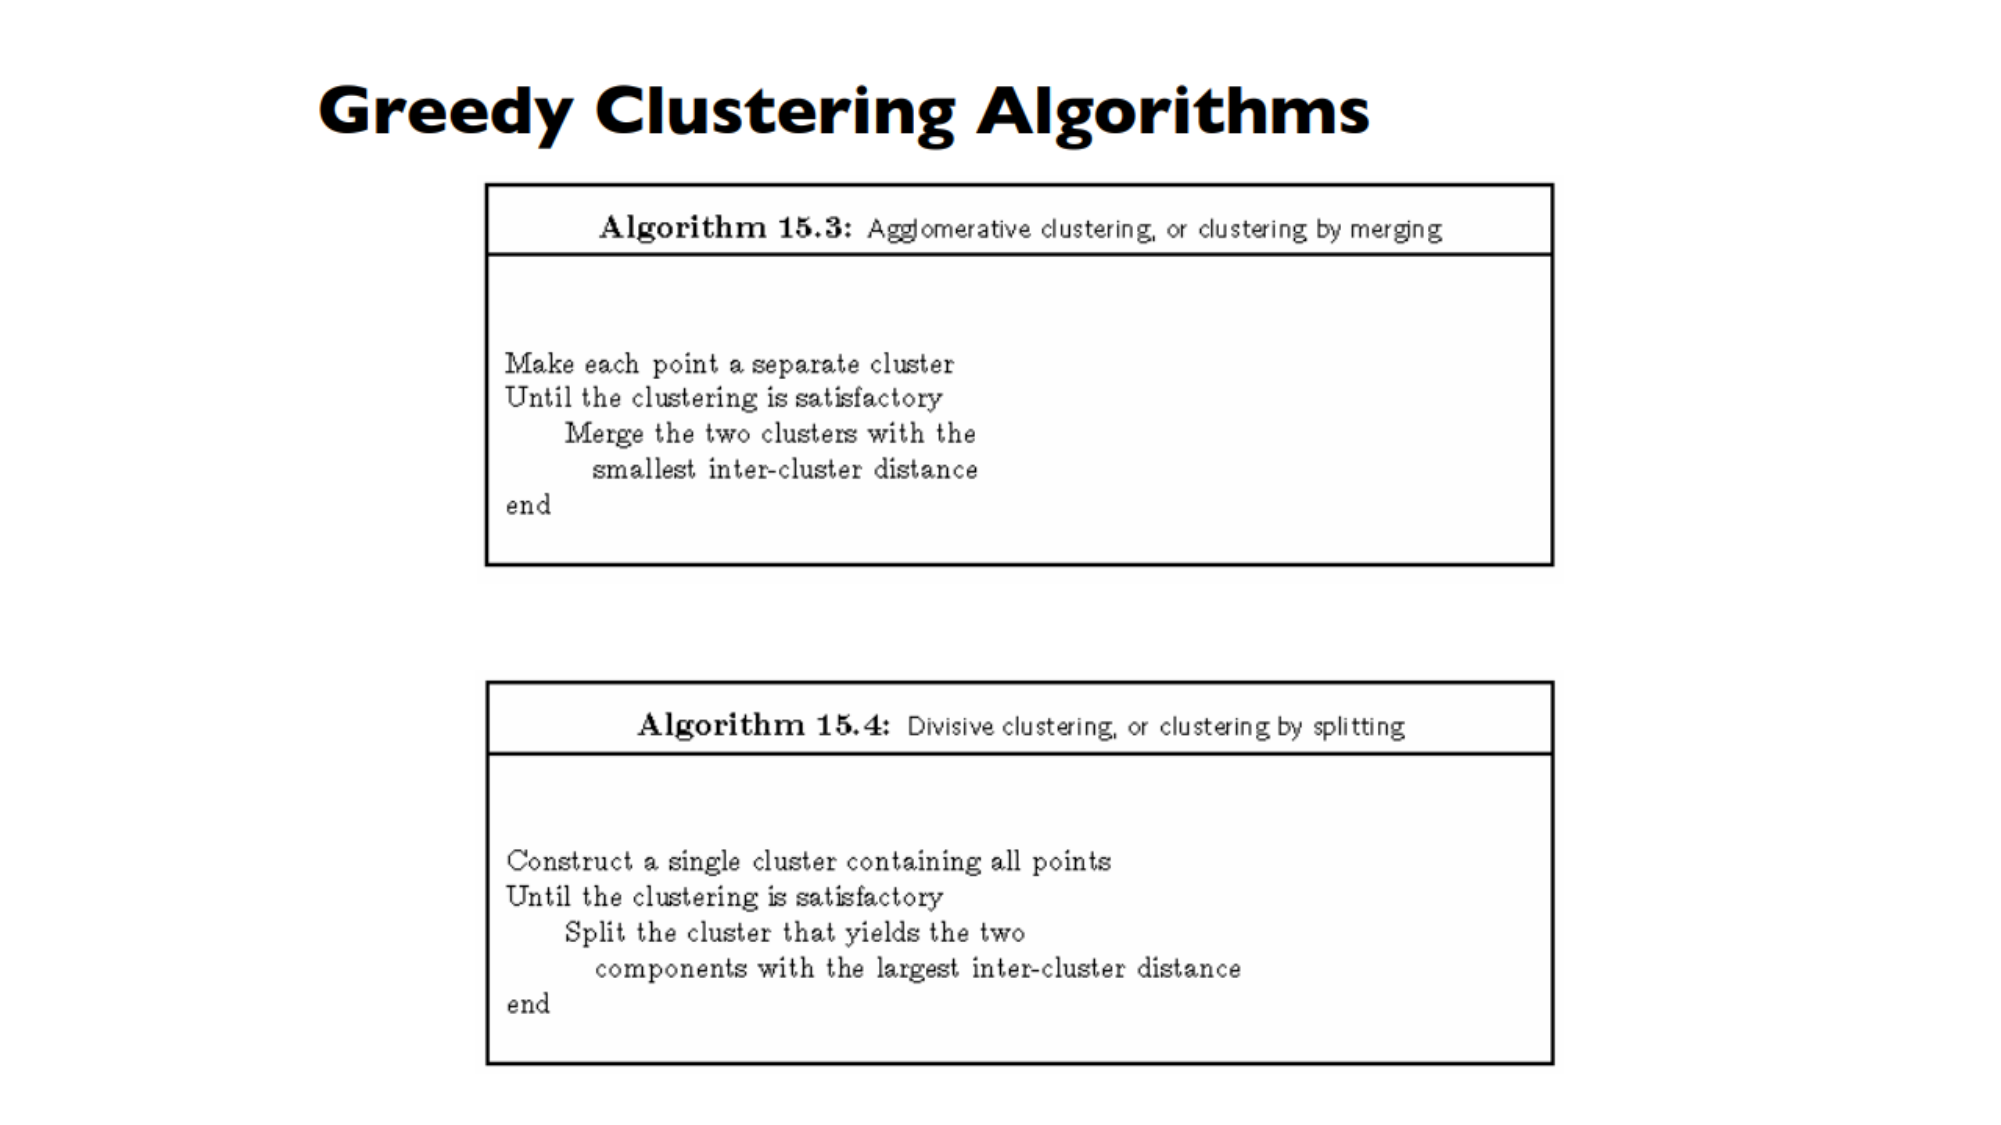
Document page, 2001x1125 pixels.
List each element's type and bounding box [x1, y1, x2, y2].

picture [207, 35, 1793, 1090]
